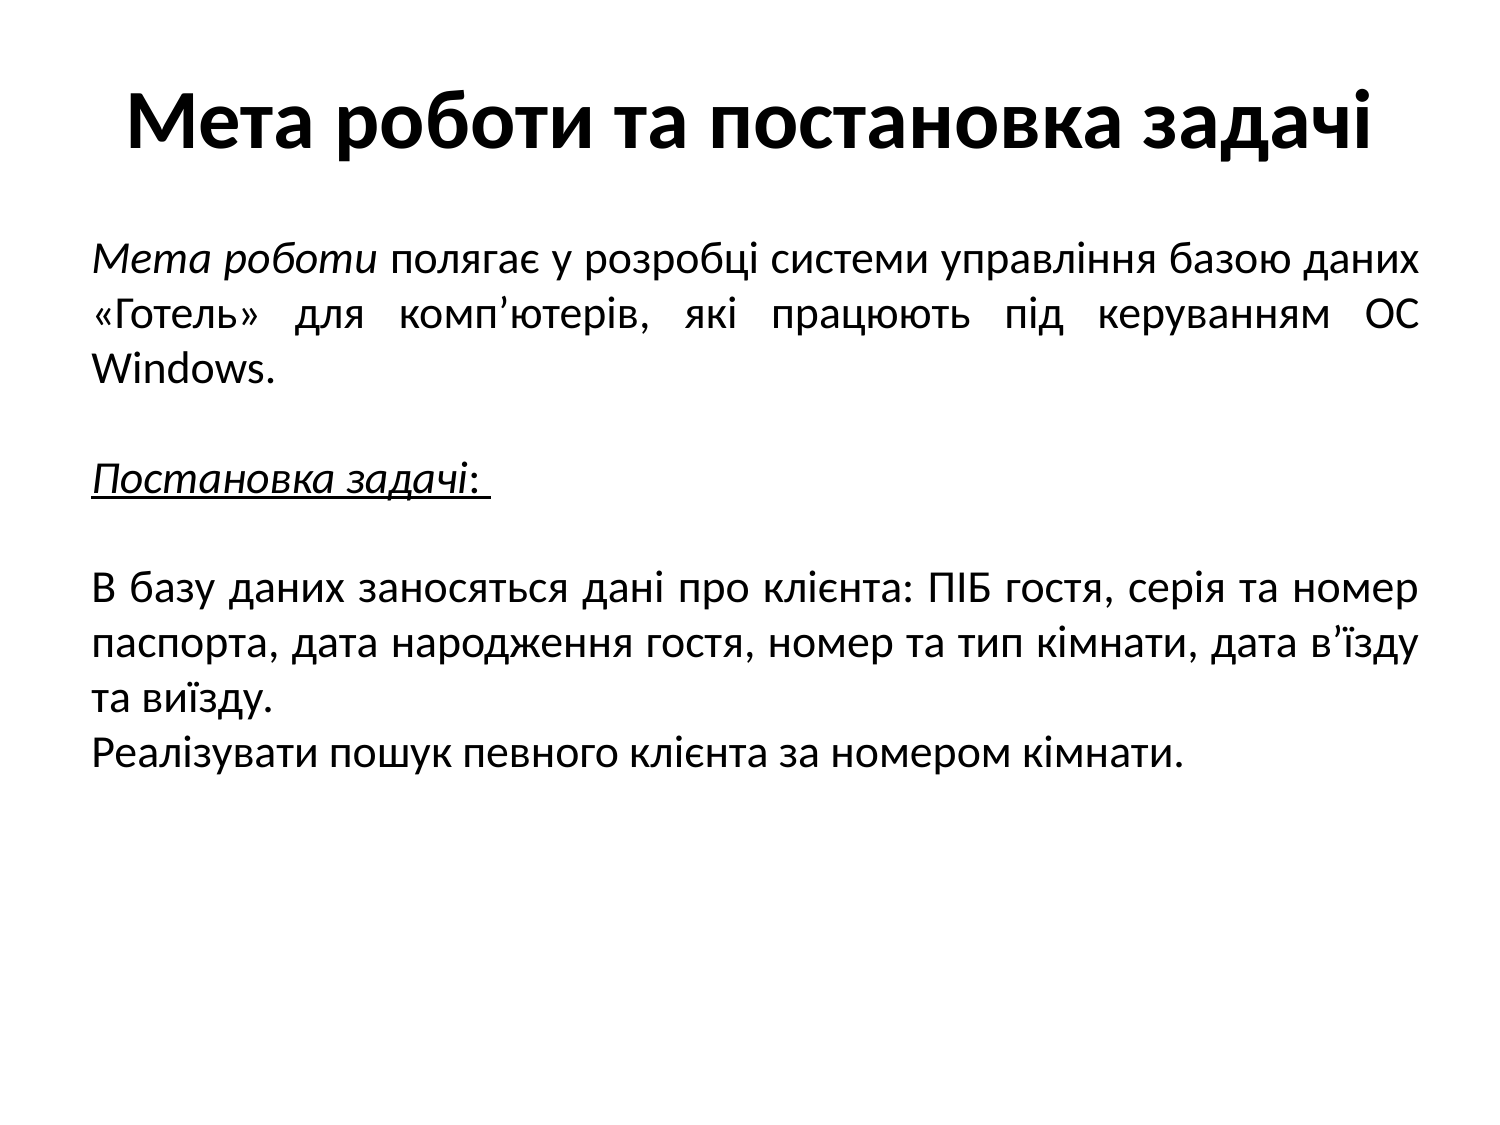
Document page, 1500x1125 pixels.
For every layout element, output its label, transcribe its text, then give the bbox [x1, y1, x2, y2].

text_box Мета роботи полягає у розробці системи управління базою даних «Готель» для комп’ютерів, які працюють під керуванням ОС Windows. Постановка задачі: В базу даних заносяться дані про клієнта: ПІБ гостя, серія та номер паспорта, дата народження гостя, номер та тип кімнати, дата в’їзду та виїзду. Реалізувати пошук певного клієнта за номером кімнати. [76, 219, 1436, 885]
title Мета роботи та постановка задачі [75, 45, 1425, 185]
